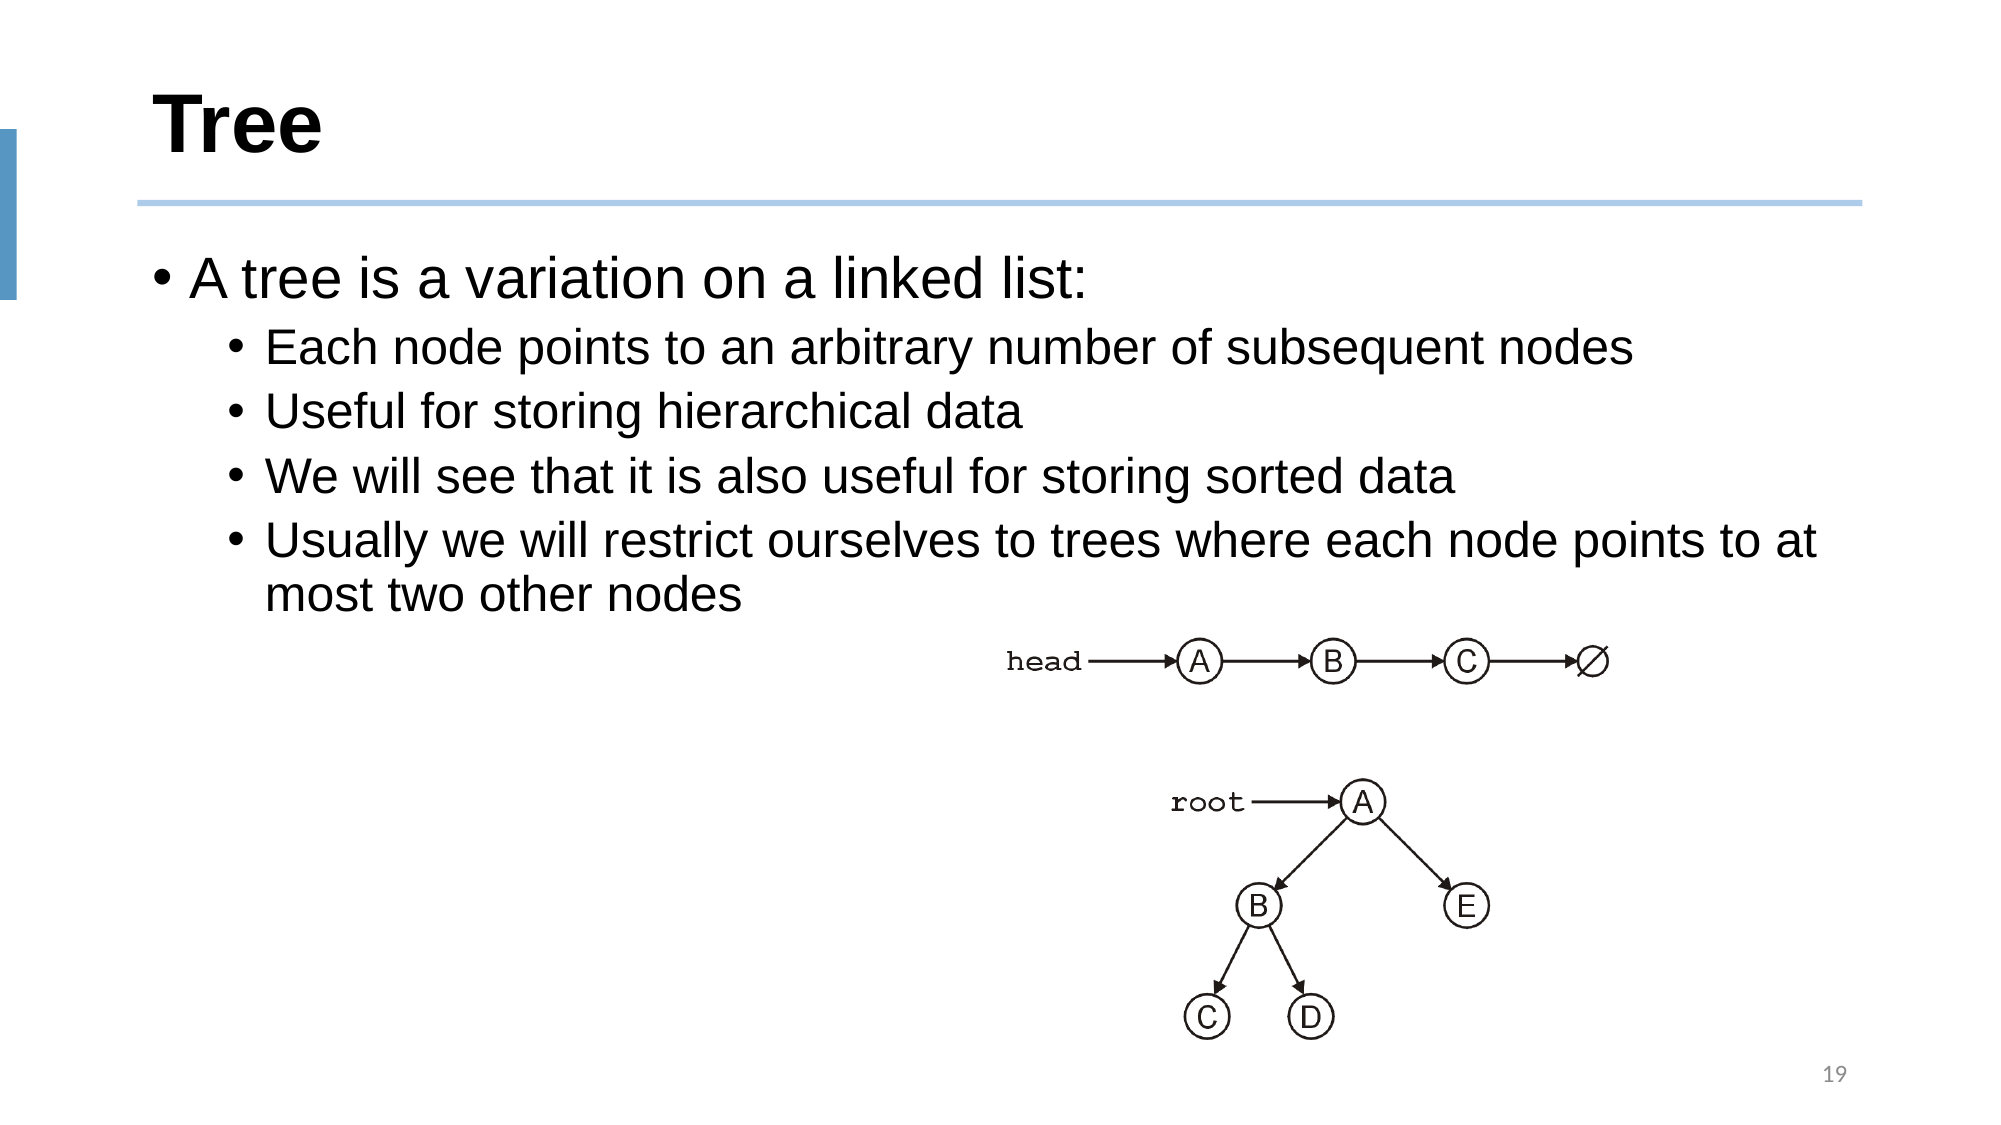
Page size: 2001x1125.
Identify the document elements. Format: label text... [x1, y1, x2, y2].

picture [999, 631, 1615, 1047]
title Tree [137, 42, 1863, 208]
slide_number 19 [1412, 1042, 1863, 1103]
list A tree is a variation on a linked list: Each node points to an arbitrary number of subsequent nodes Useful for storing hierarchical data We will see that it is also useful for storing sorted data Usually we will restrict ourselves to trees where each node points to at most two other nodes [137, 240, 1863, 1014]
